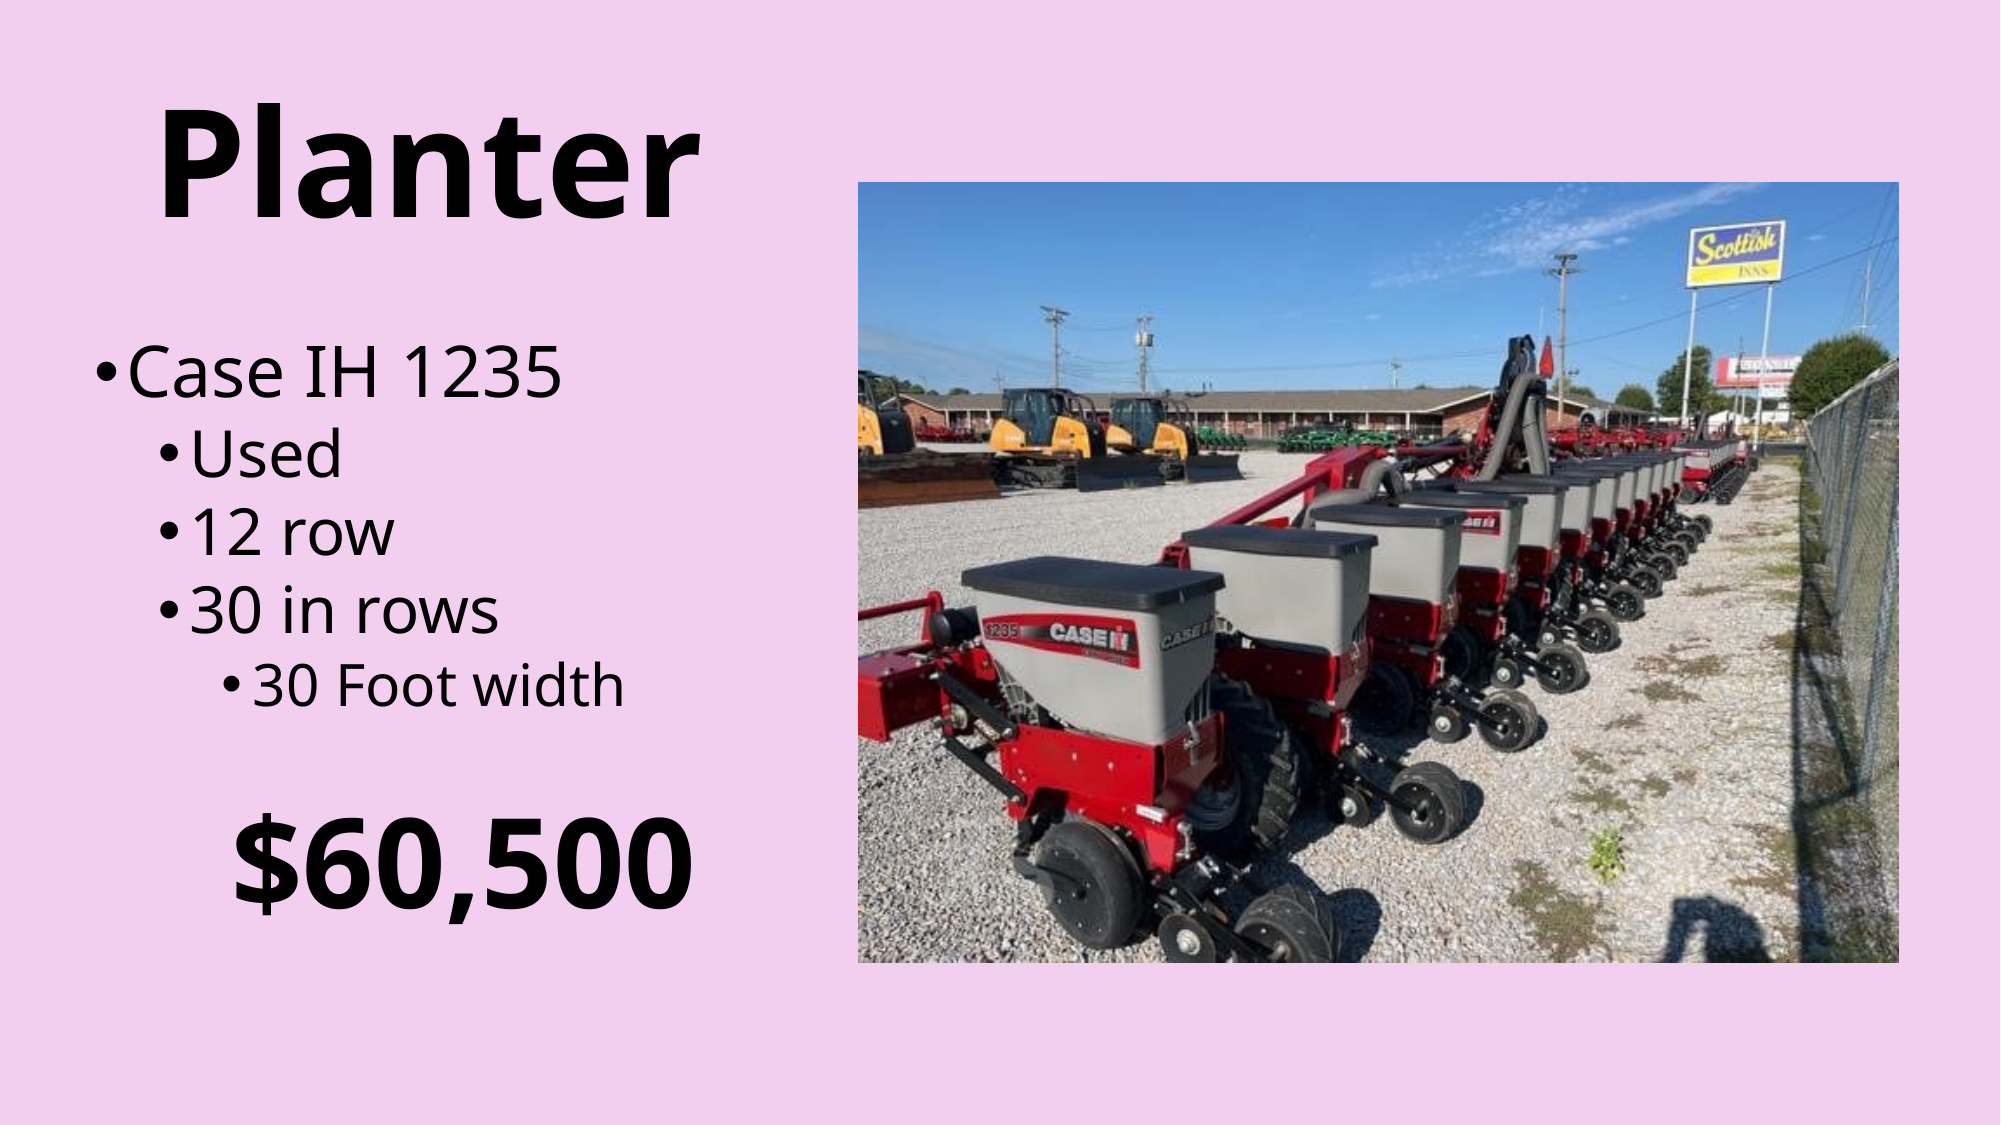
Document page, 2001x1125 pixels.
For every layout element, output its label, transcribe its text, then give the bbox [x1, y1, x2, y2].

list Case IH 1235 Used 12 row 30 in rows 30 Foot width [79, 328, 857, 731]
text_box $60,500 [216, 776, 857, 942]
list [857, 181, 1900, 964]
title Planter [137, 59, 1863, 278]
